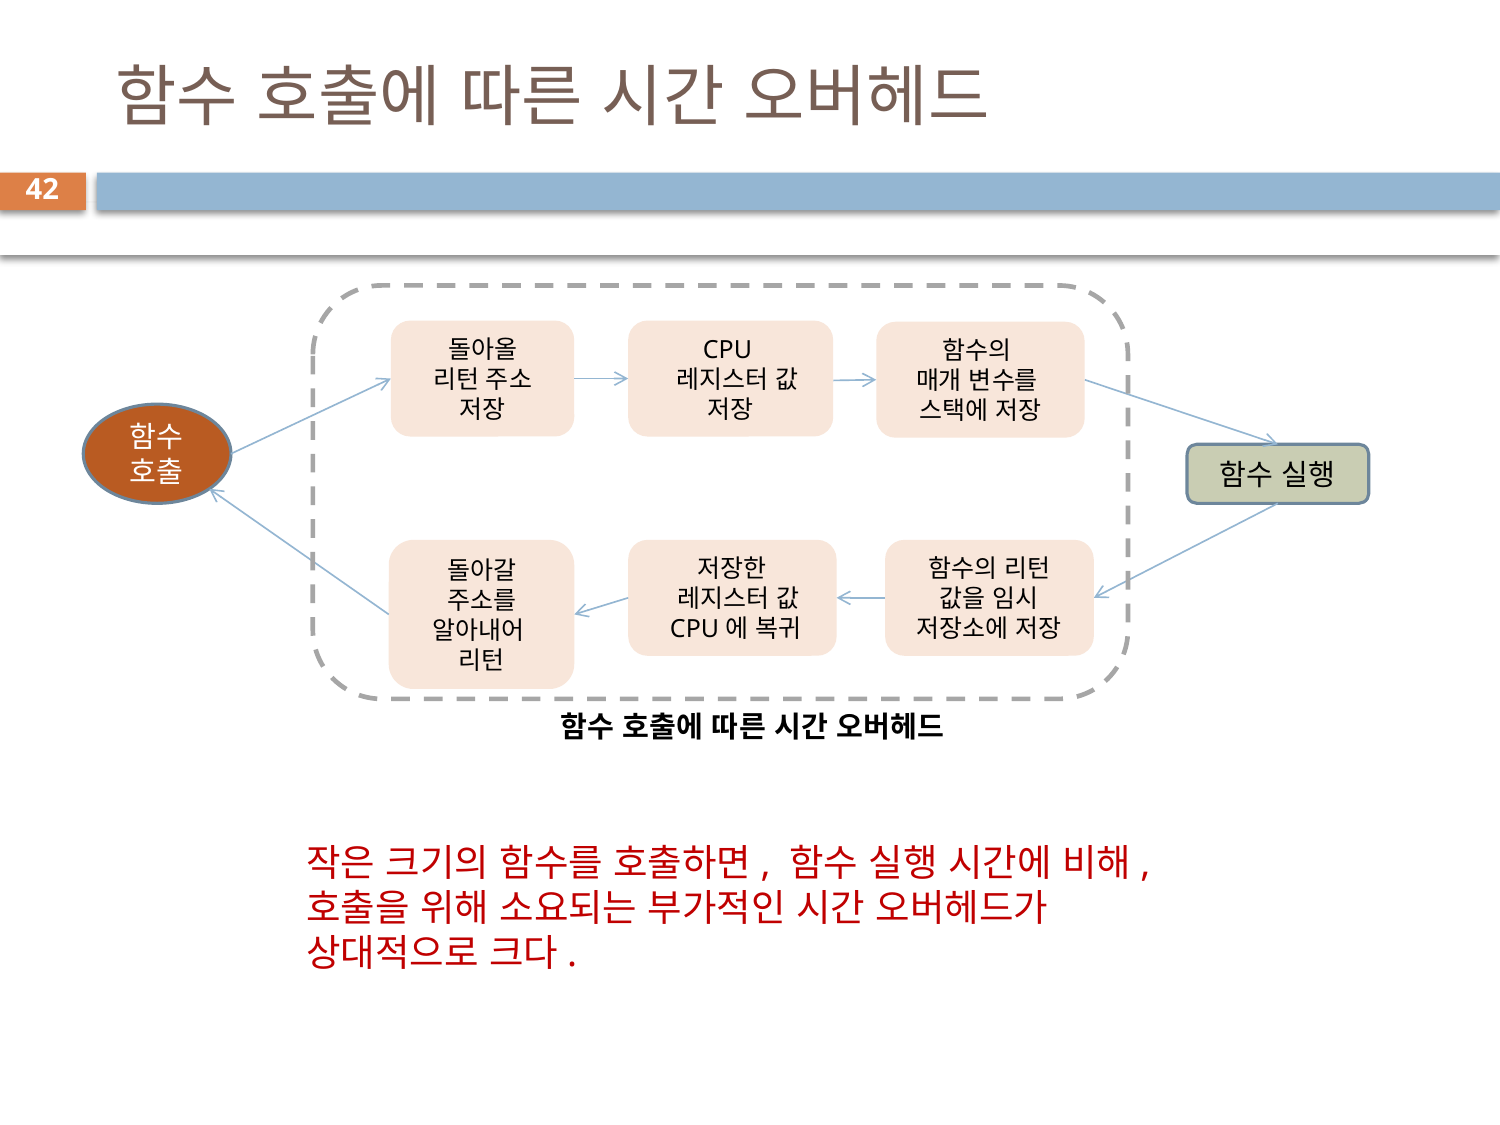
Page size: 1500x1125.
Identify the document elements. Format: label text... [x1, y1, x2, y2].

text_box 함수 호출에 따른 시간 오버헤드 [545, 700, 960, 751]
text_box 함수 실행 [1185, 442, 1371, 505]
text_box 함수 호출 [81, 402, 232, 505]
title 함수 호출에 따른 시간 오버헤드 [100, 37, 1438, 149]
text_box [311, 283, 1130, 701]
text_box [230, 378, 392, 454]
slide_number 42 [0, 170, 87, 211]
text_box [208, 488, 389, 599]
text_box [1093, 503, 1279, 599]
text_box 작은 크기의 함수를 호출하면, 함수 실행 시간에 비해, 호출을 위해 소요되는 부가적인 시간 오버헤드가 상대적으로 크다. [291, 831, 1225, 982]
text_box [1084, 380, 1279, 445]
